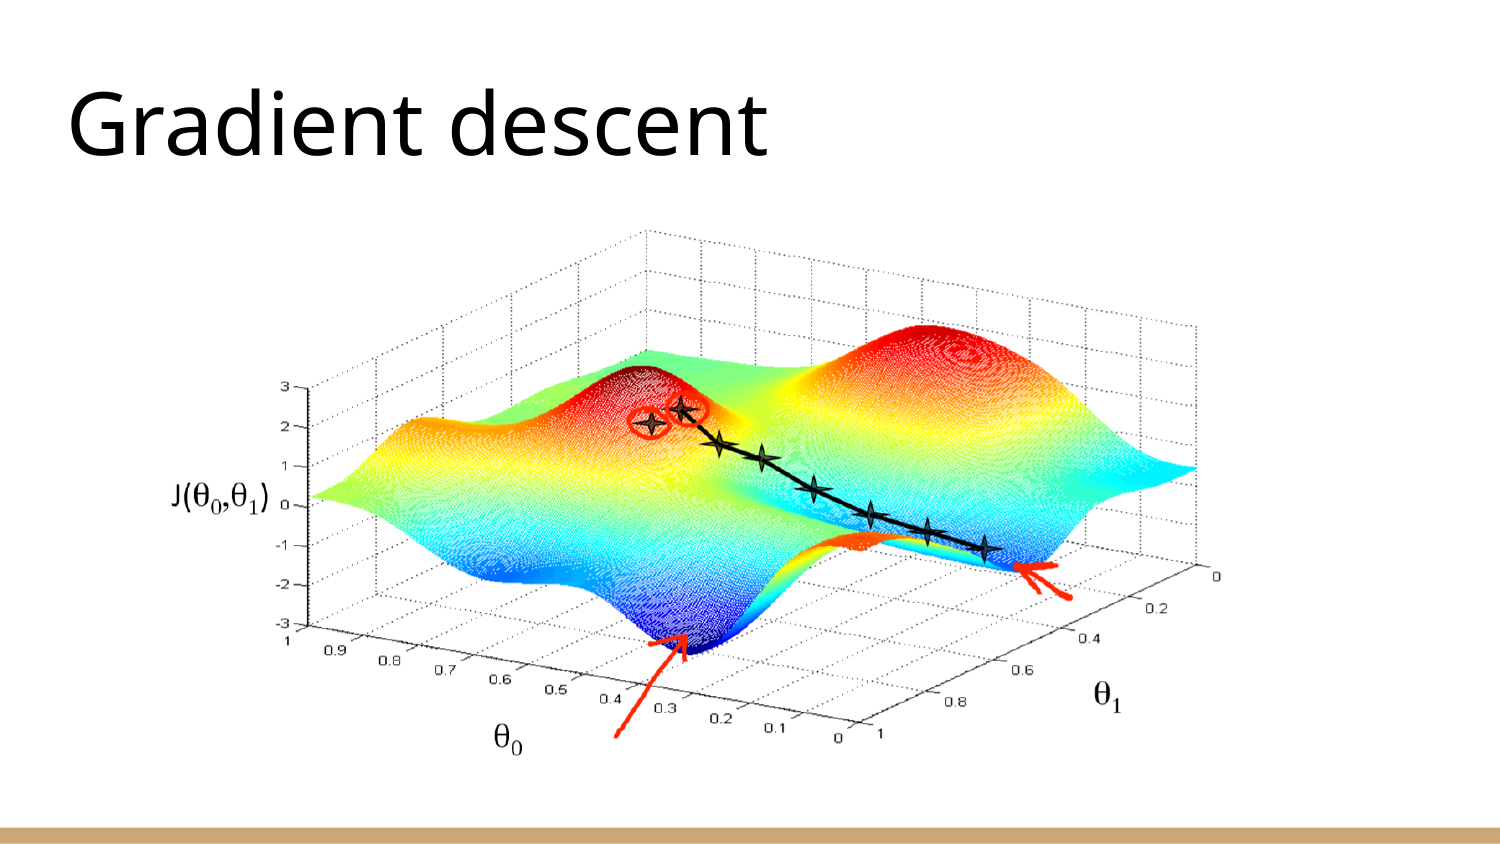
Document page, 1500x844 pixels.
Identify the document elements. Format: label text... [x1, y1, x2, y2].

title Gradient descent [51, 51, 1449, 189]
picture [161, 199, 1257, 793]
